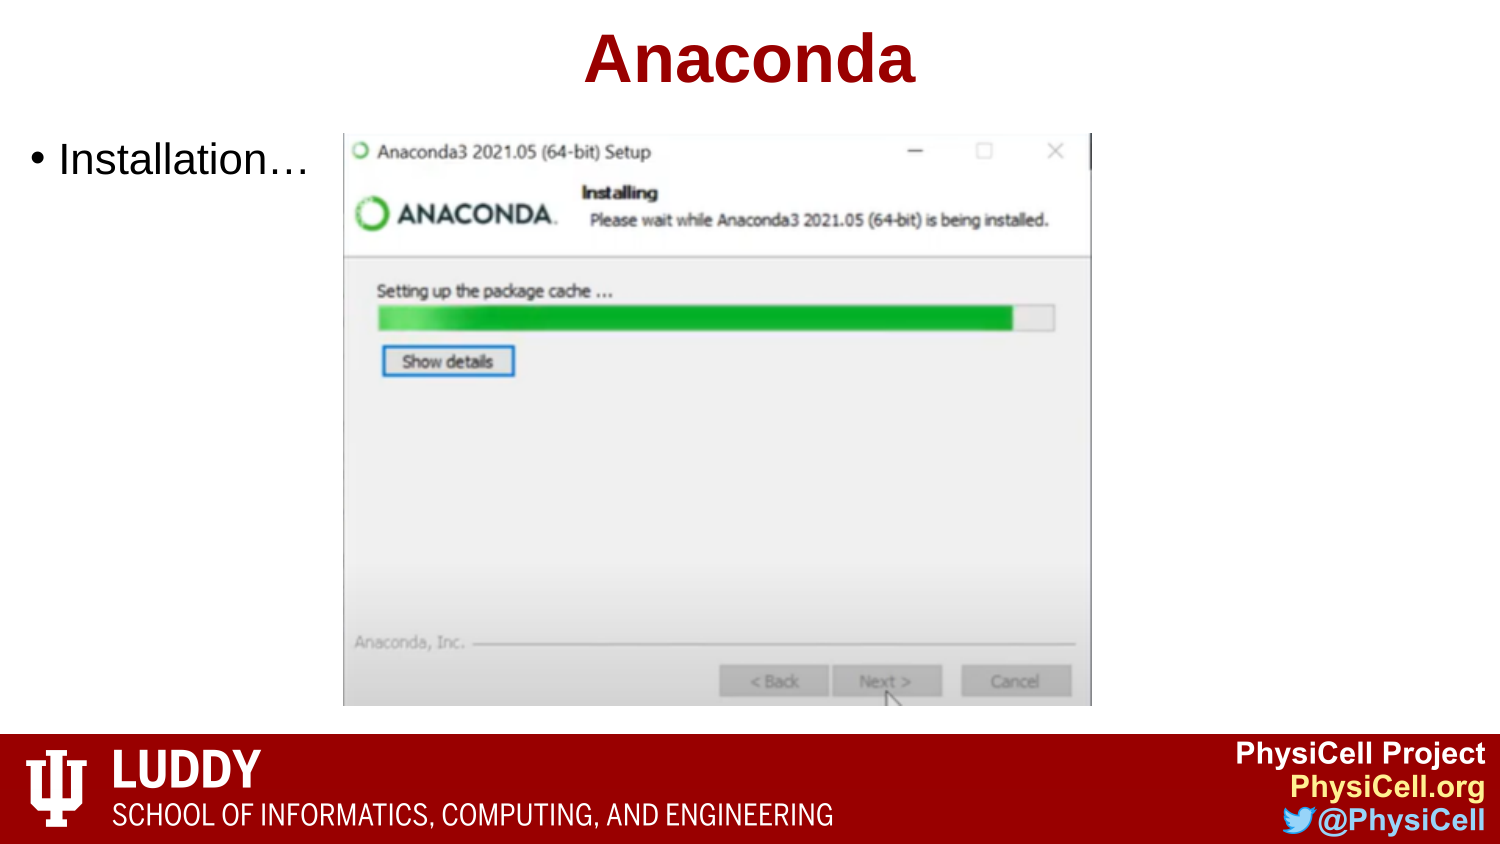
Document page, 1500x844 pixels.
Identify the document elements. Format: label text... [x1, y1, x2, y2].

title Anaconda [0, 0, 1500, 121]
picture [343, 133, 1092, 706]
picture [0, 739, 1500, 844]
list Installation… [0, 123, 1500, 739]
